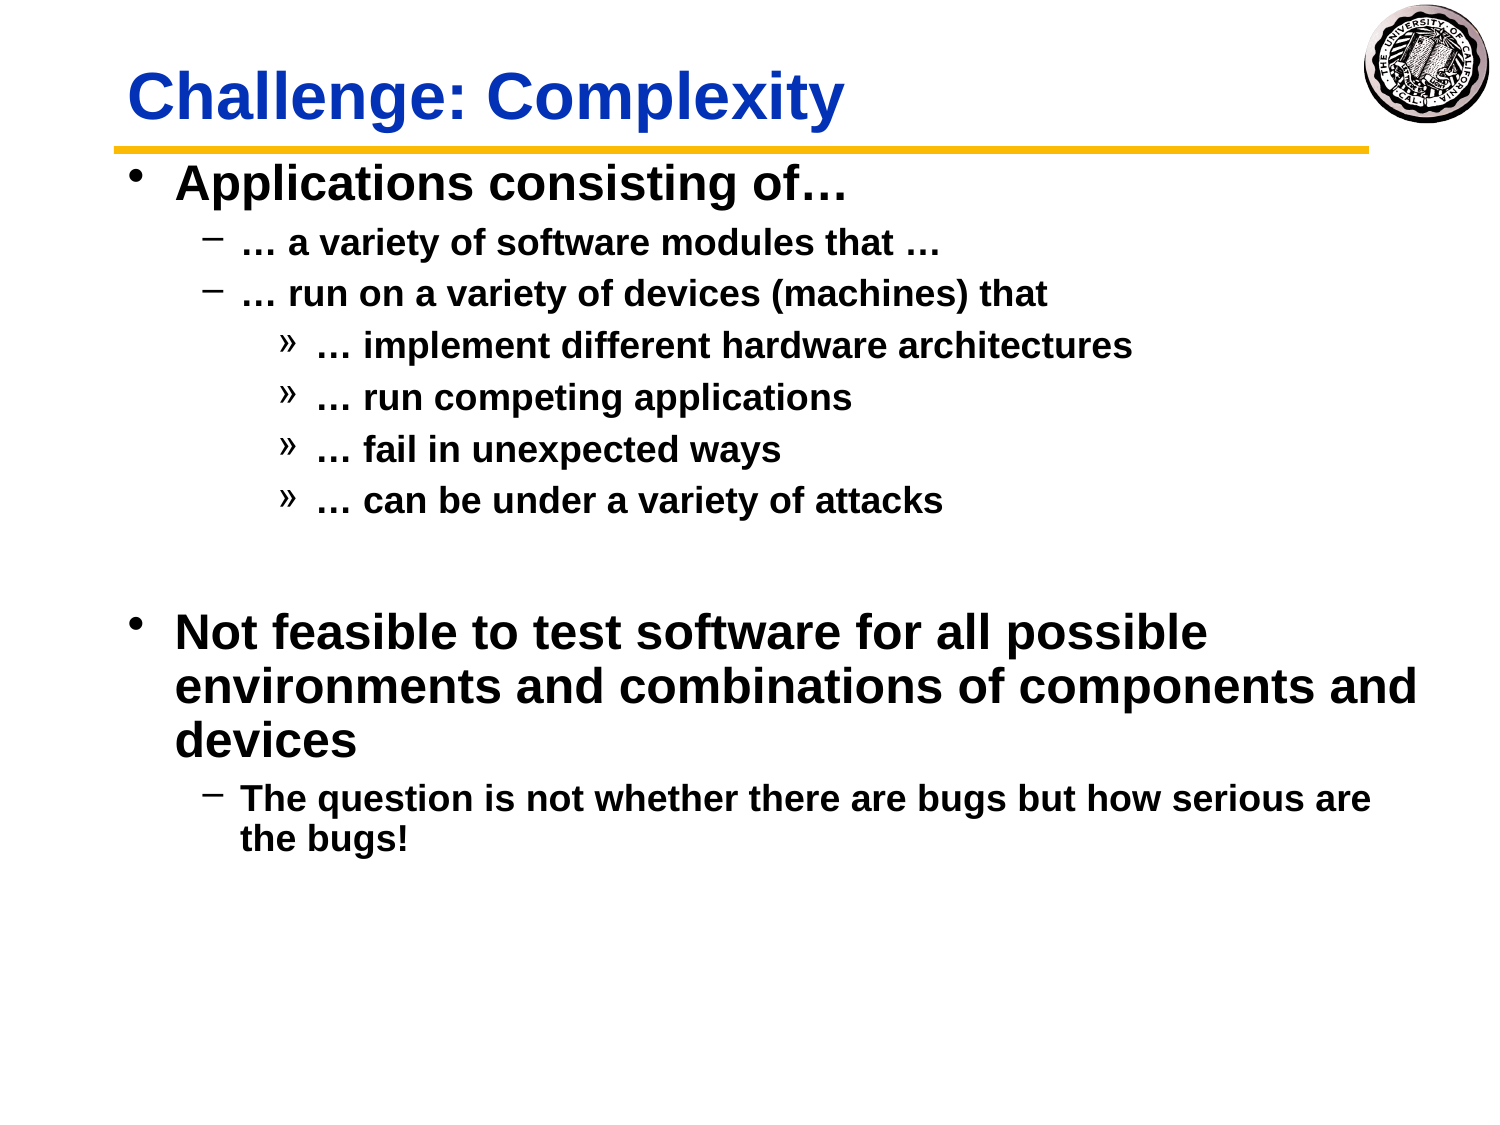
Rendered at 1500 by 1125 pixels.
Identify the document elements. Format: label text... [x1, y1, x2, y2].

title Challenge: Complexity [112, 37, 1375, 149]
list Applications consisting of… … a variety of software modules that … … run on a variety of devices (machines) that … implement different hardware architectures … run competing applications … fail in unexpected ways … can be under a variety of attacks Not feasible to test software for all possible environments and combinations of components and devices The question is not whether there are bugs but how serious are the bugs! [112, 149, 1450, 988]
picture [1350, 0, 1500, 127]
